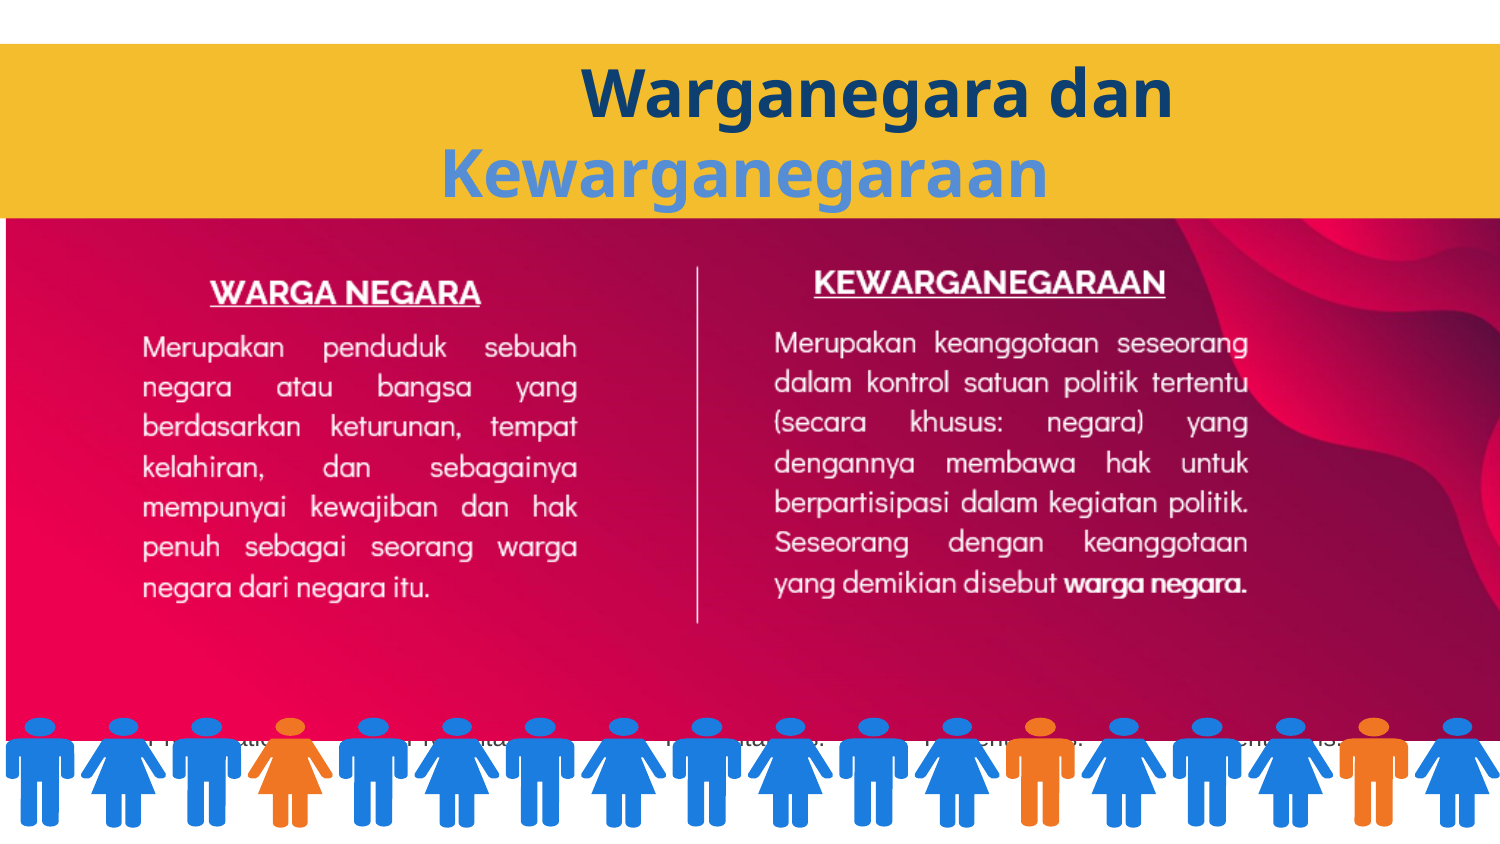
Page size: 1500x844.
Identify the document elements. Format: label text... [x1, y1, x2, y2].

text_box Warganegara dan Kewarganegaraan [0, 43, 1500, 153]
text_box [5, 717, 1500, 828]
picture [5, 149, 1500, 717]
